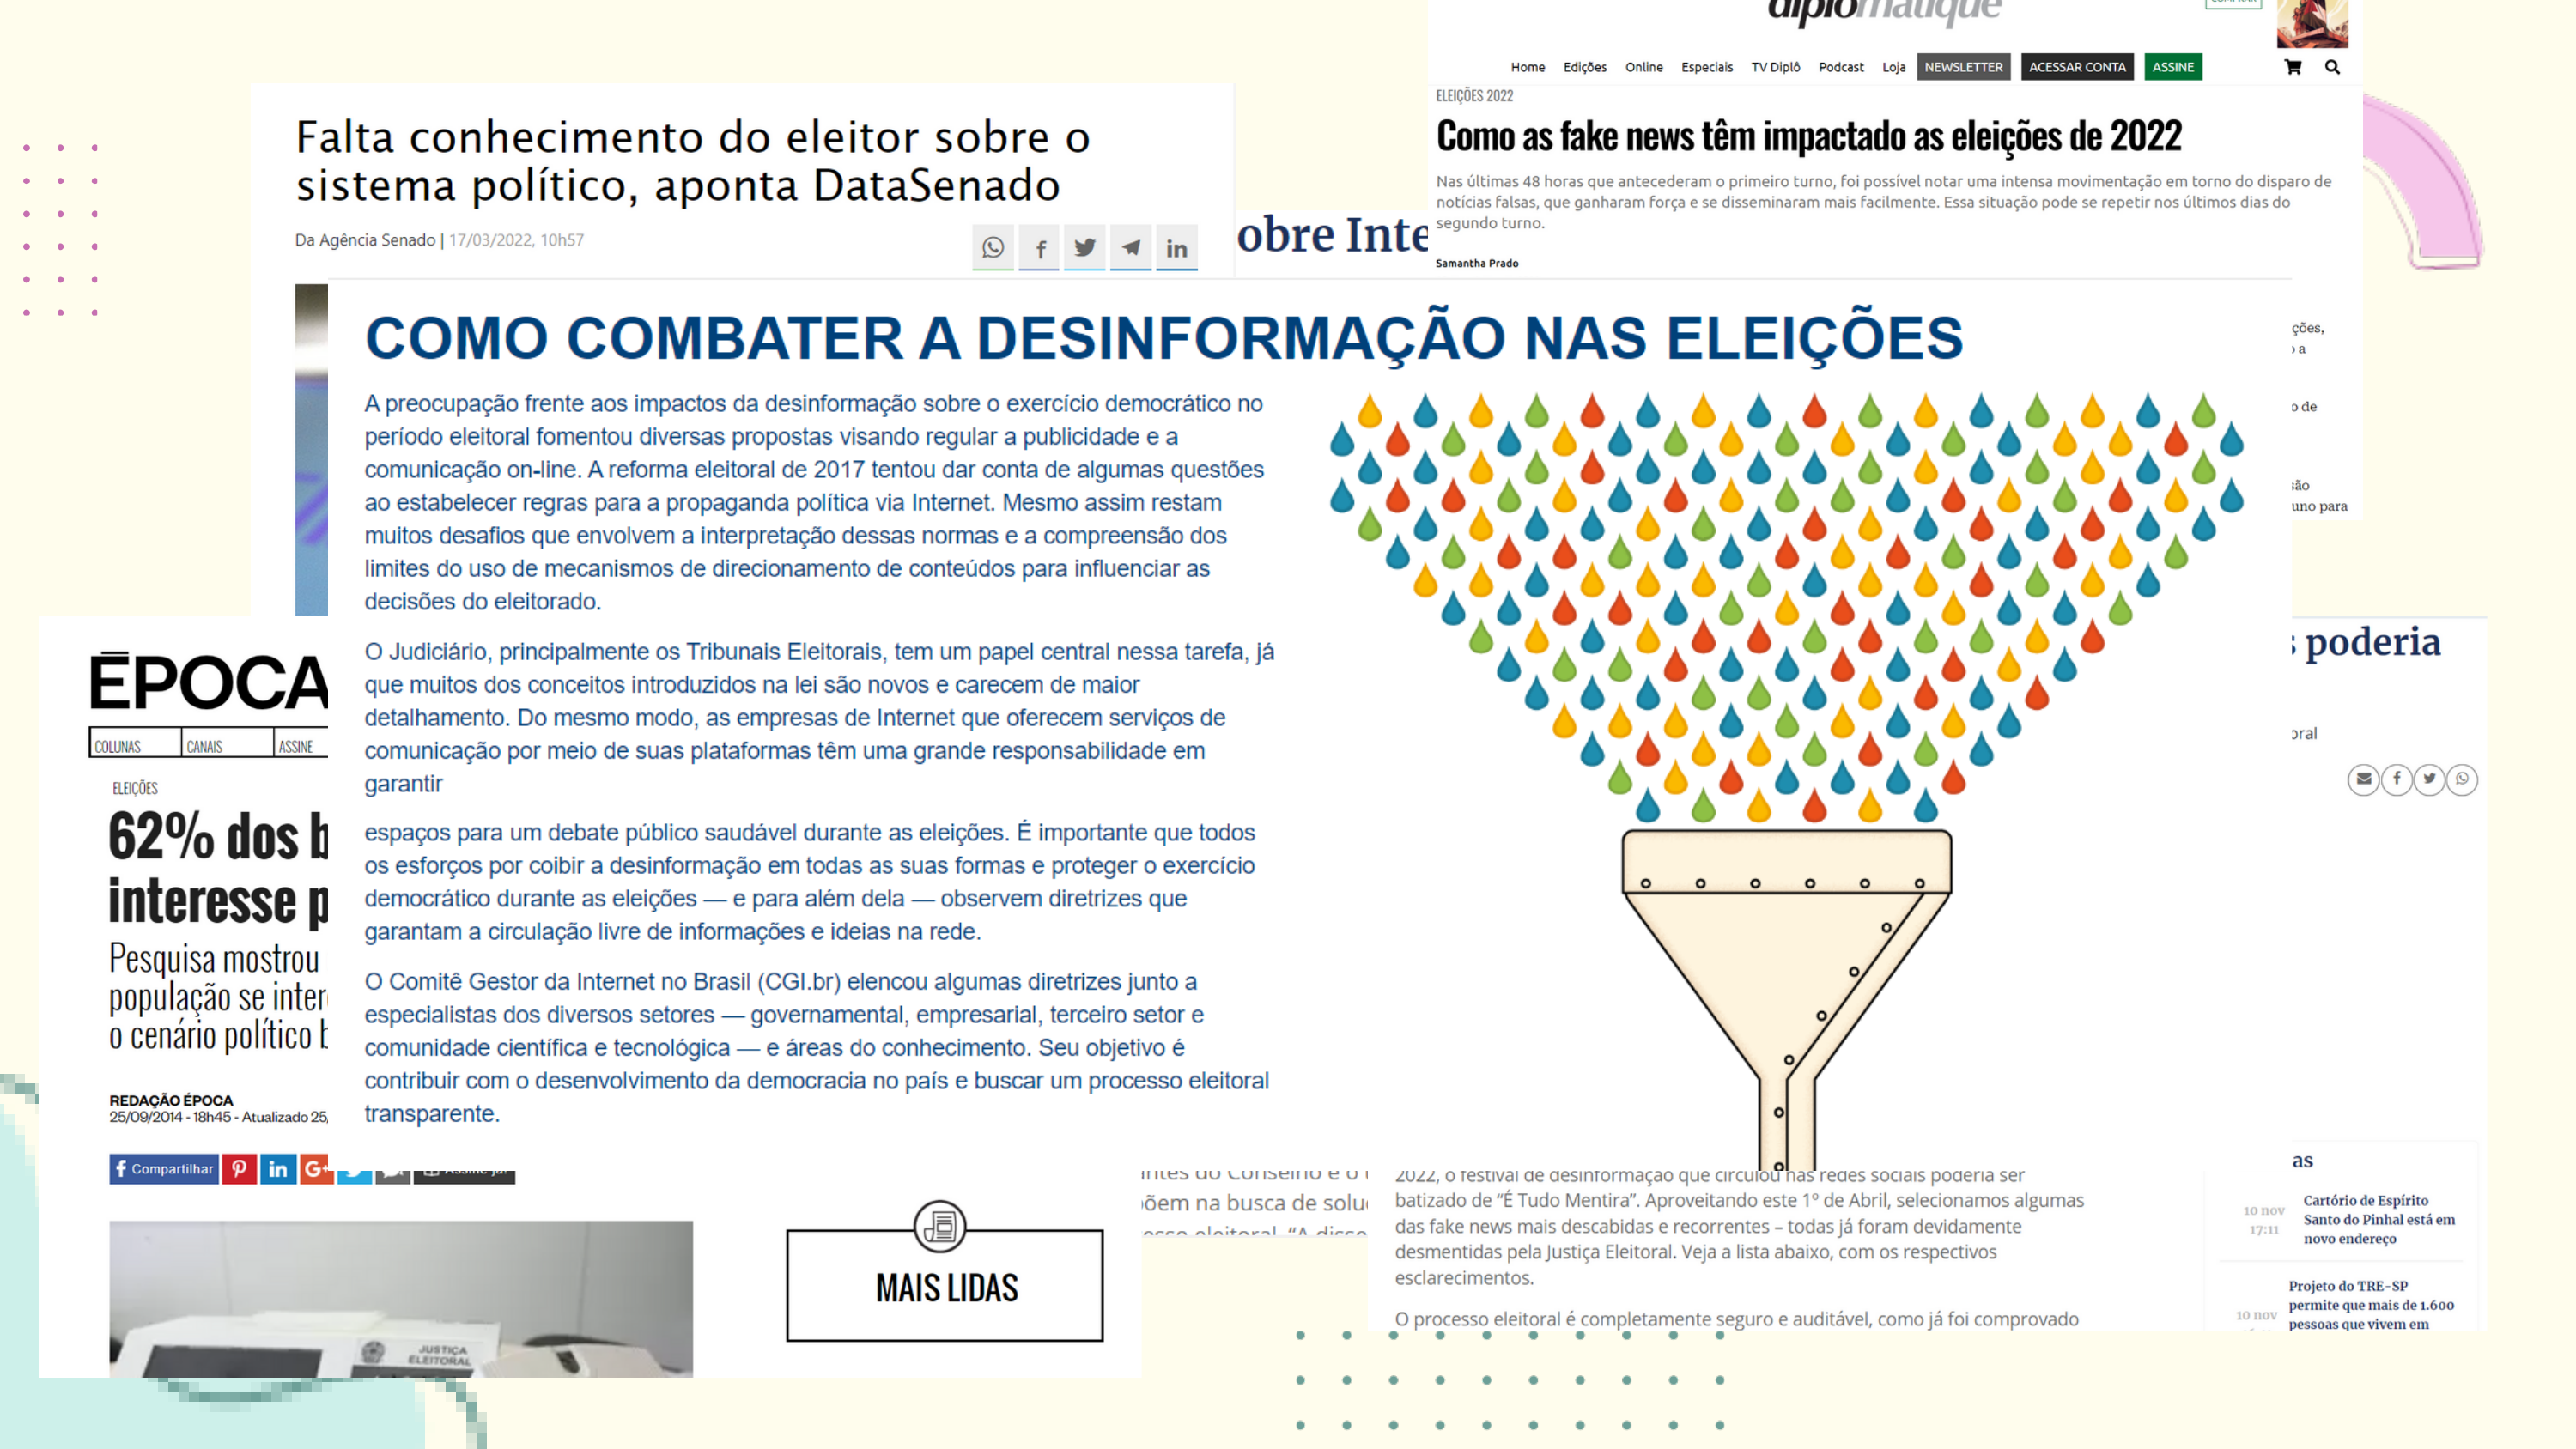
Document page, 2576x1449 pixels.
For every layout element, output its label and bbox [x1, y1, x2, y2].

text_box [1296, 1331, 1725, 1449]
text_box [39, 616, 1142, 1378]
text_box [0, 144, 98, 316]
text_box [328, 277, 2293, 1171]
text_box [2363, 83, 2488, 272]
text_box [1236, 210, 1428, 277]
text_box [1142, 1171, 1368, 1238]
text_box [1368, 616, 2488, 1331]
text_box [0, 1074, 487, 1449]
text_box [250, 83, 1236, 616]
text_box [1428, 0, 2363, 520]
